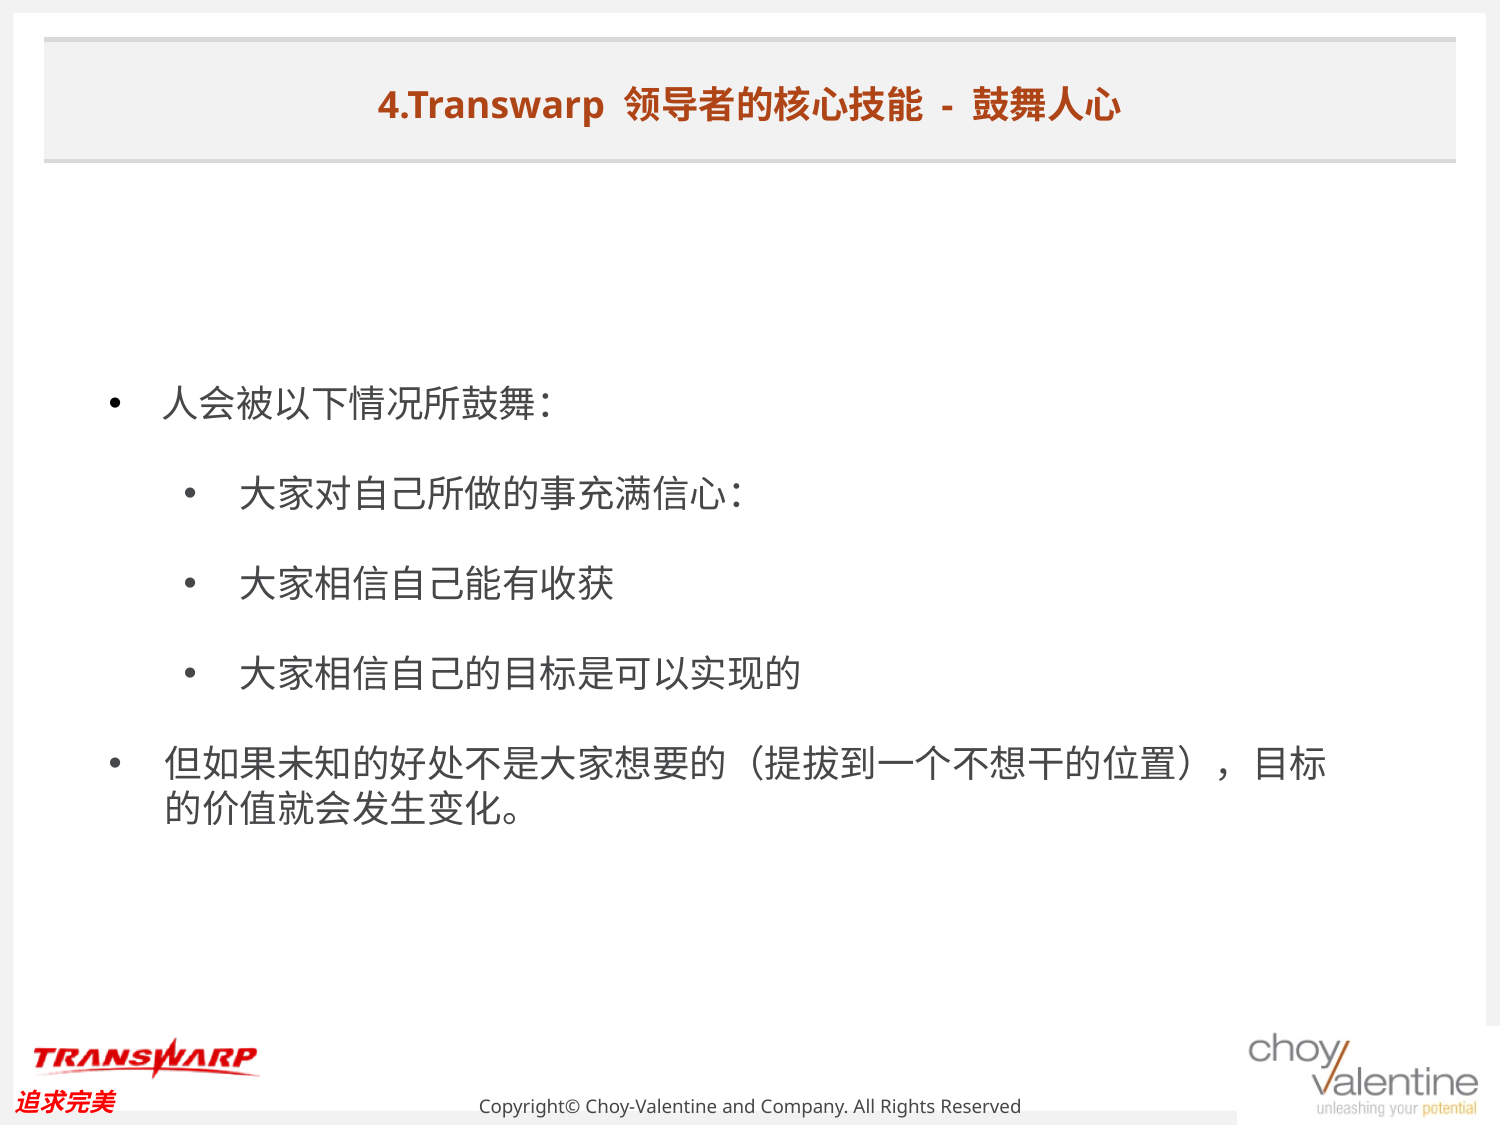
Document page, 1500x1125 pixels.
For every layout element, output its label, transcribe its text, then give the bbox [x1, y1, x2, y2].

picture [0, 0, 1500, 1125]
title 4.Transwarp 领导者的核心技能 - 鼓舞人心 [49, 44, 1451, 163]
text_box 人会被以下情况所鼓舞： 大家对自己所做的事充满信心： 大家相信自己能有收获 大家相信自己的目标是可以实现的 但如果未知的好处不是大家想要的（提拔到一个不想干的位置），目标的价值就会发生变化。 [93, 328, 1360, 838]
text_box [0, 1033, 331, 1125]
